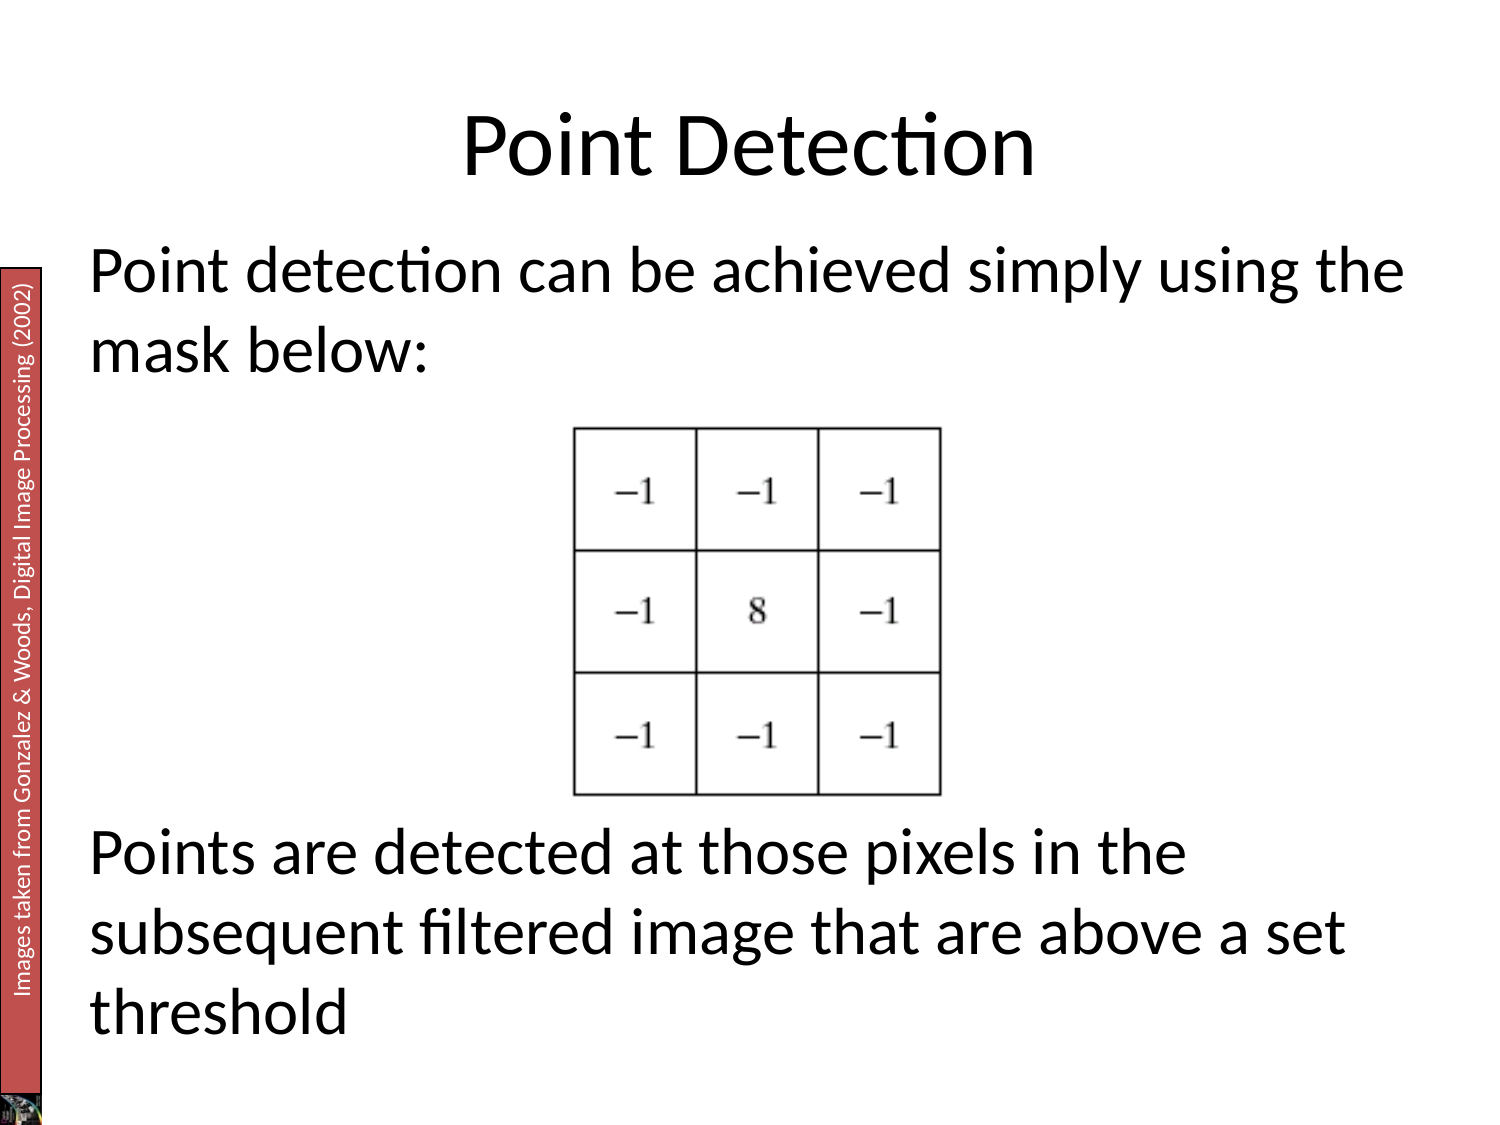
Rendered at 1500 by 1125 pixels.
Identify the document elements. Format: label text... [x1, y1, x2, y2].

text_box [0, 267, 43, 1125]
title Point Detection [75, 45, 1425, 218]
text_box Point detection can be achieved simply using the mask below: Points are detected at those pixels in the subsequent filtered image that are above a set threshold [74, 218, 1425, 1125]
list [525, 416, 974, 800]
